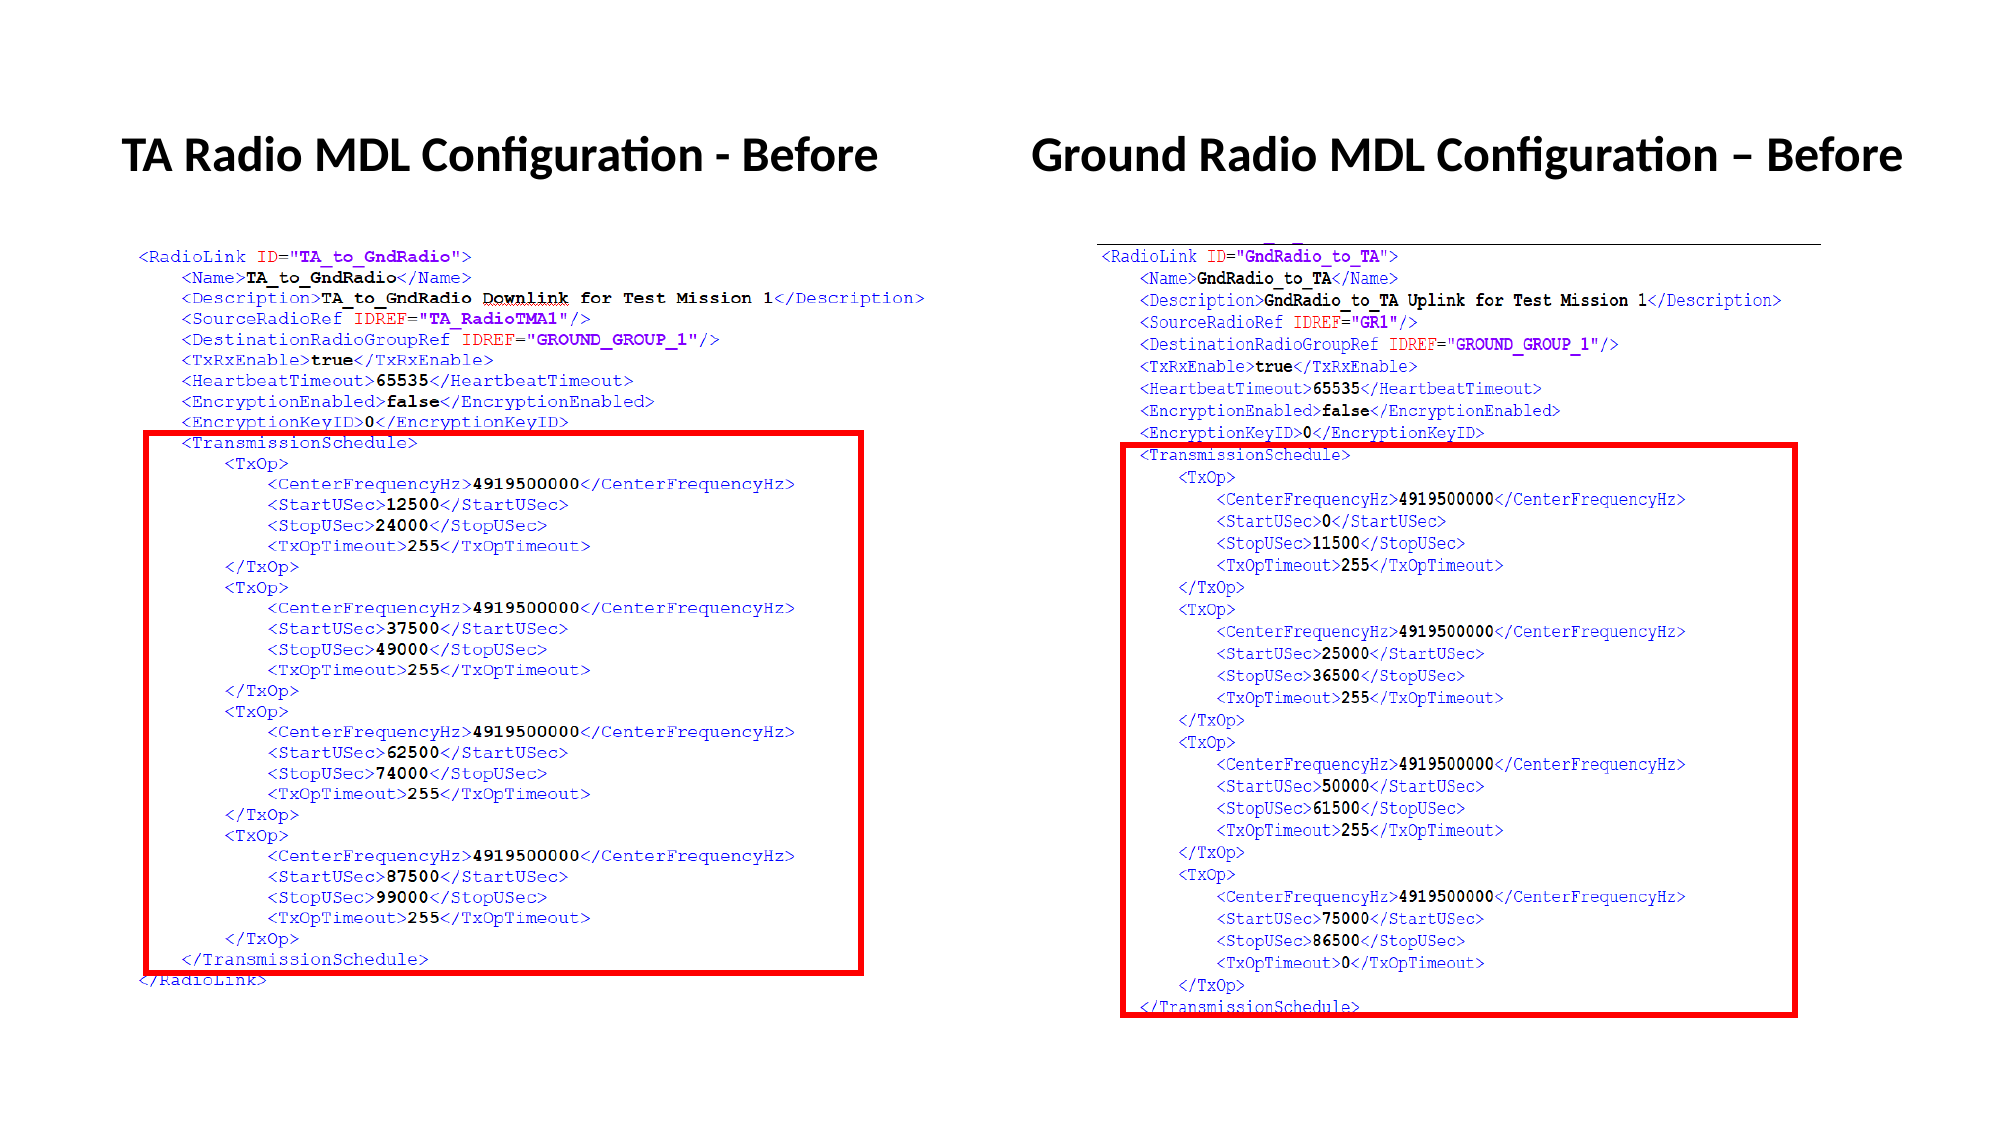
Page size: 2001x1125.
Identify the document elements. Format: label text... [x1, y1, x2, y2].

list Ground Radio MDL Configuration – Before [1016, 71, 1936, 190]
list TA Radio MDL Configuration - Before [106, 54, 953, 190]
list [115, 241, 1031, 992]
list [1097, 241, 1821, 1016]
